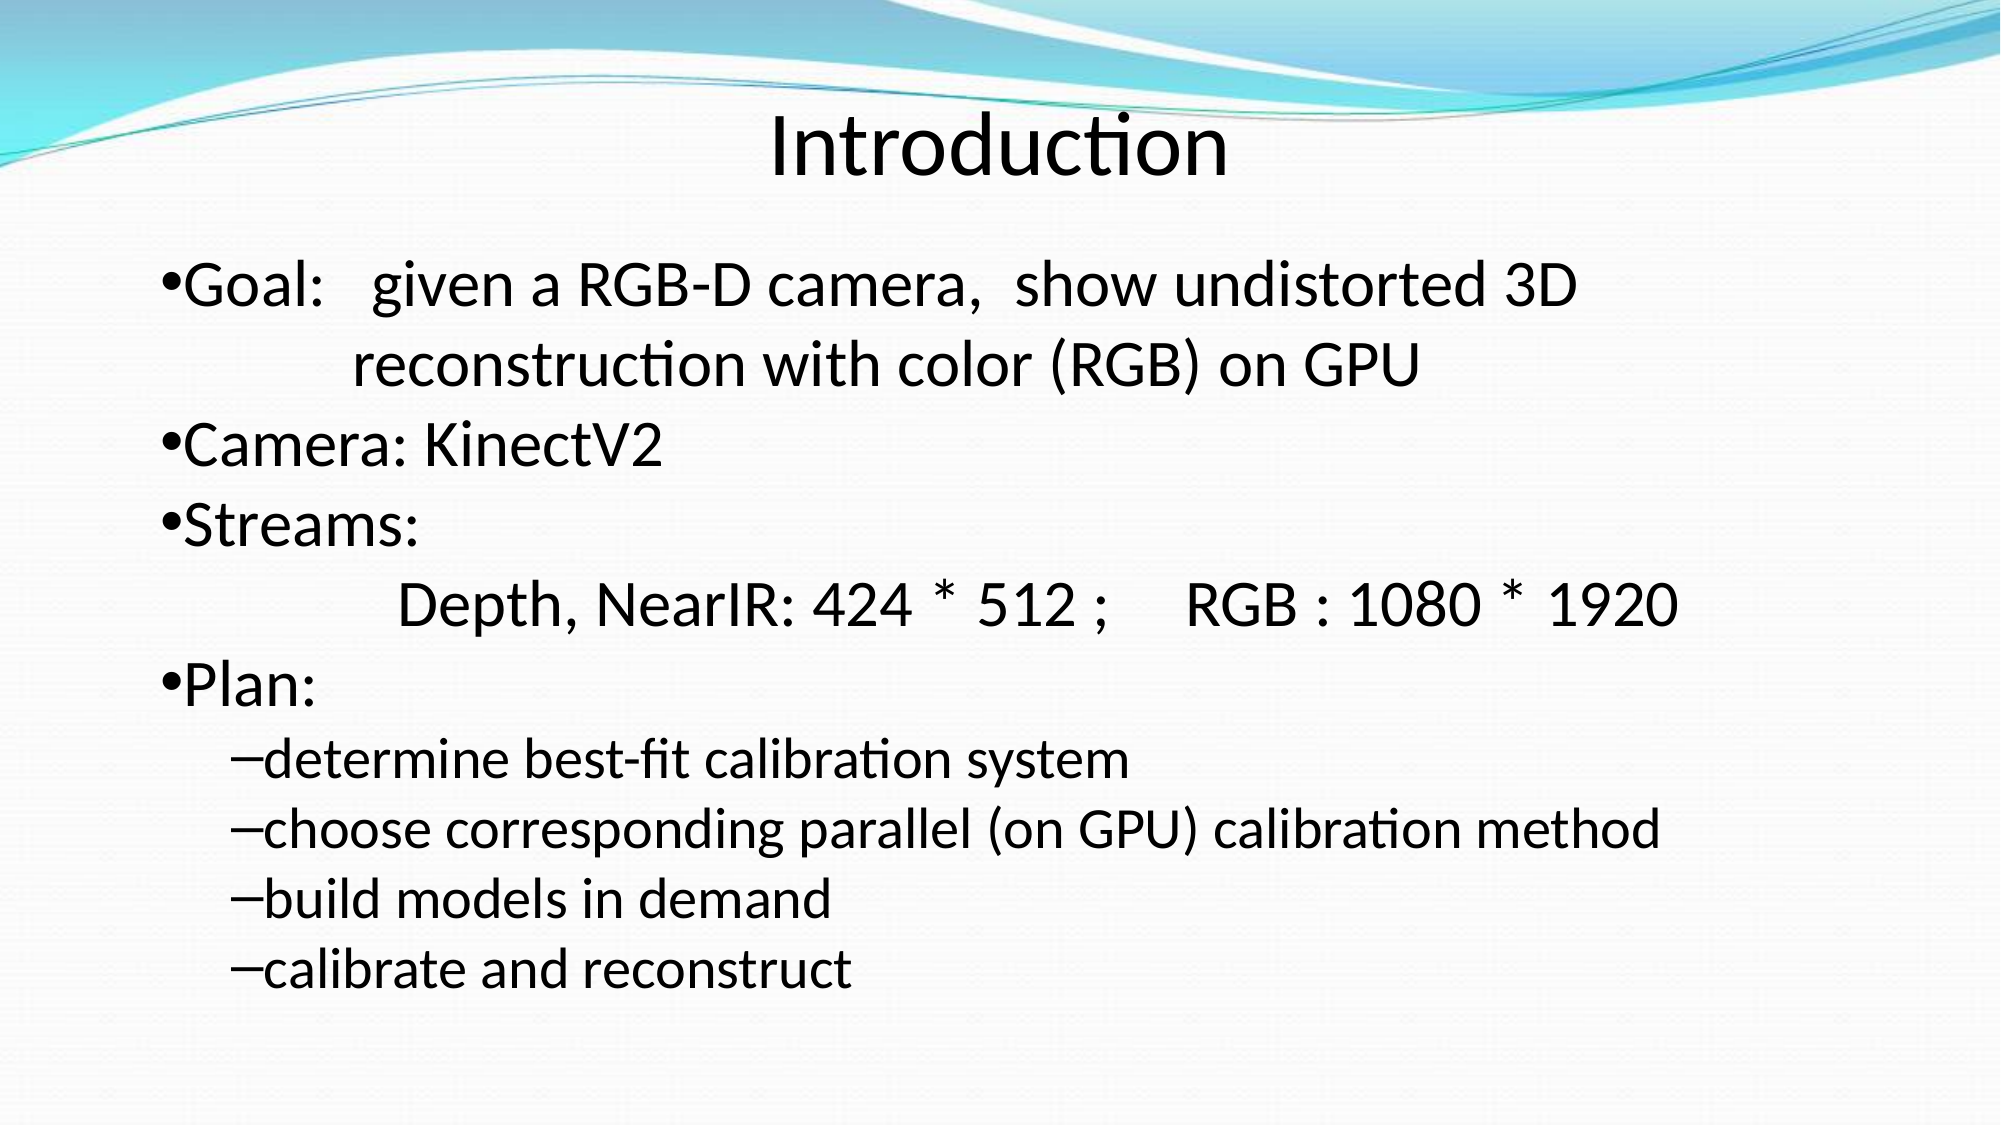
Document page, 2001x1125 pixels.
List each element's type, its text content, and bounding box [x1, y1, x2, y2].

list Goal: given a RGB-D camera, show undistorted 3D reconstruction with color (RGB) on GPU Camera: KinectV2 Streams: Depth, NearIR: 424 * 512 ; RGB : 1080 * 1920 Plan: determine best-fit calibration system choose corresponding parallel (on GPU) calibration method build models in demand calibrate and reconstruct [112, 232, 1913, 1125]
picture [0, 0, 2001, 1125]
title Introduction [99, 45, 1900, 233]
